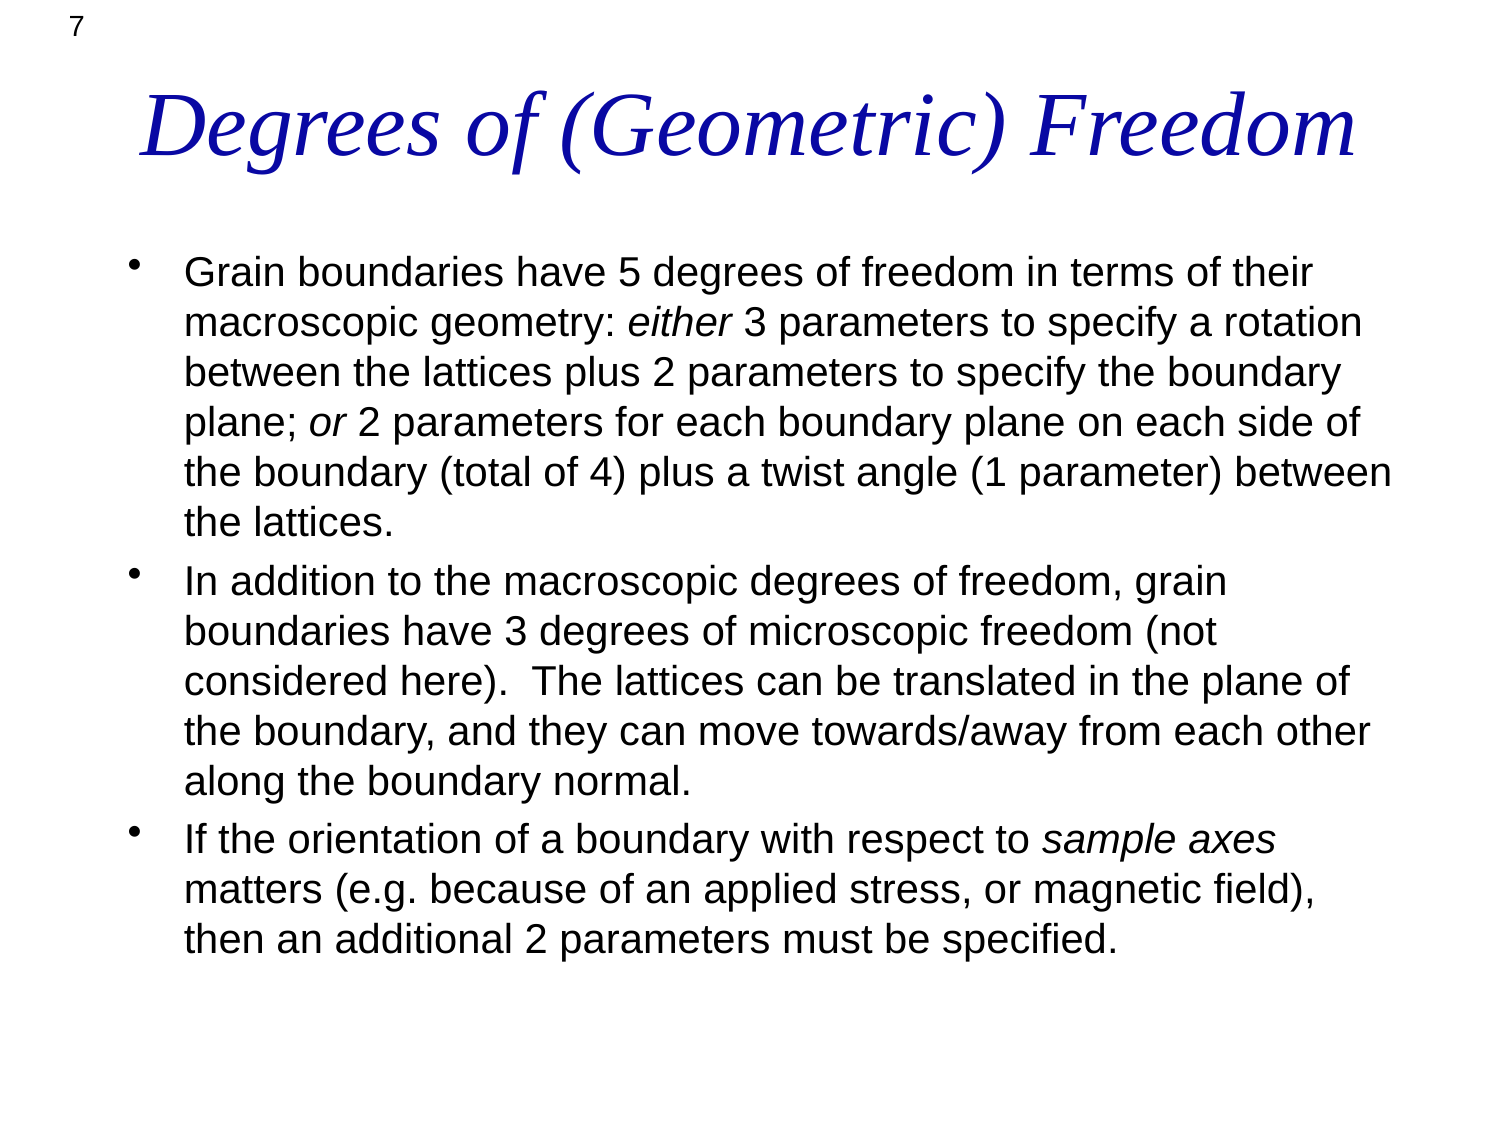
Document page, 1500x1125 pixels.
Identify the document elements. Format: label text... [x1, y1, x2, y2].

slide_number 7 [0, 0, 101, 51]
title Degrees of (Geometric) Freedom [112, 24, 1388, 213]
list Grain boundaries have 5 degrees of freedom in terms of their macroscopic geometry: either 3 parameters to specify a rotation between the lattices plus 2 parameters to specify the boundary plane; or 2 parameters for each boundary plane on each side of the boundary (total of 4) plus a twist angle (1 parameter) between the lattices. In addition to the macroscopic degrees of freedom, grain boundaries have 3 degrees of microscopic freedom (not considered here). The lattices can be translated in the plane of the boundary, and they can move towards/away from each other along the boundary normal. If the orientation of a boundary with respect to sample axes matters (e.g. because of an applied stress, or magnetic field), then an additional 2 parameters must be specified. [112, 237, 1413, 1038]
